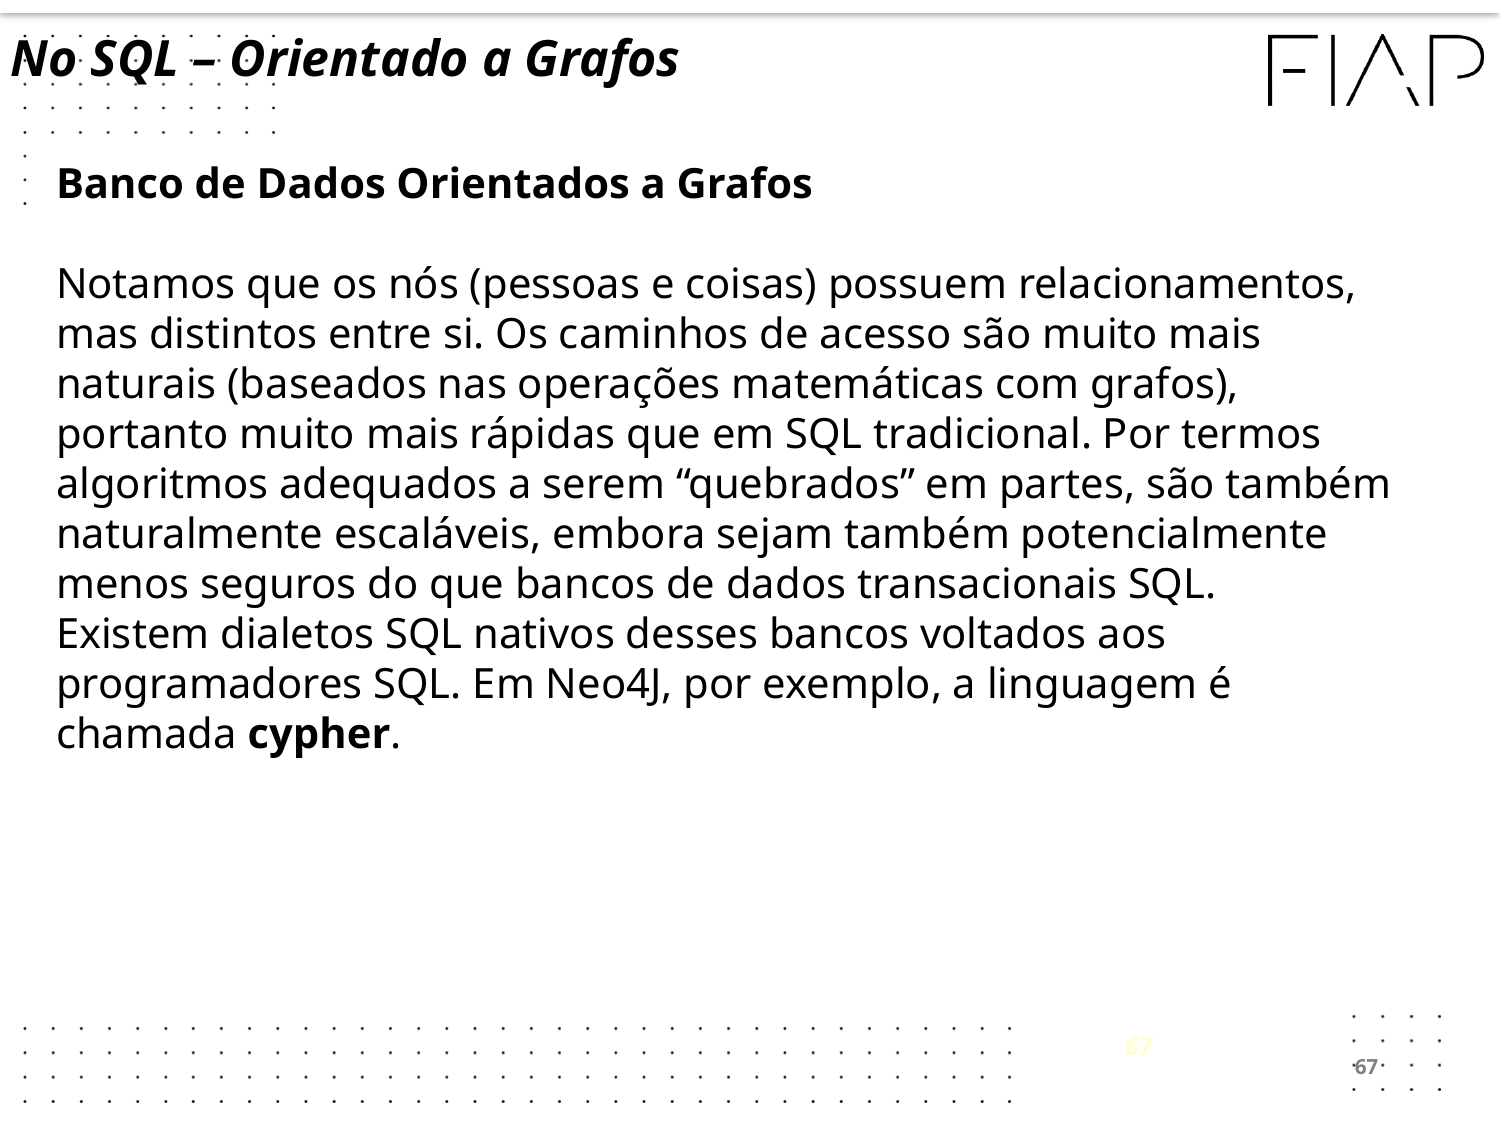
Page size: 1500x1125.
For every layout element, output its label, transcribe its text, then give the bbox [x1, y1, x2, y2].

text_box Banco de Dados Orientados a Grafos Notamos que os nós (pessoas e coisas) possuem relacionamentos, mas distintos entre si. Os caminhos de acesso são muito mais naturais (baseados nas operações matemáticas com grafos), portanto muito mais rápidas que em SQL tradicional. Por termos algoritmos adequados a serem “quebrados” em partes, são também naturalmente escaláveis, embora sejam também potencialmente menos seguros do que bancos de dados transacionais SQL. Existem dialetos SQL nativos desses bancos voltados aos programadores SQL. Em Neo4J, por exemplo, a linguagem é chamada cypher. [41, 148, 1436, 764]
picture [1347, 1013, 1441, 1091]
picture [1268, 34, 1484, 106]
picture [23, 1025, 1011, 1103]
text_box No SQL – Orientado a Grafos [0, 19, 805, 94]
picture [23, 94, 275, 205]
